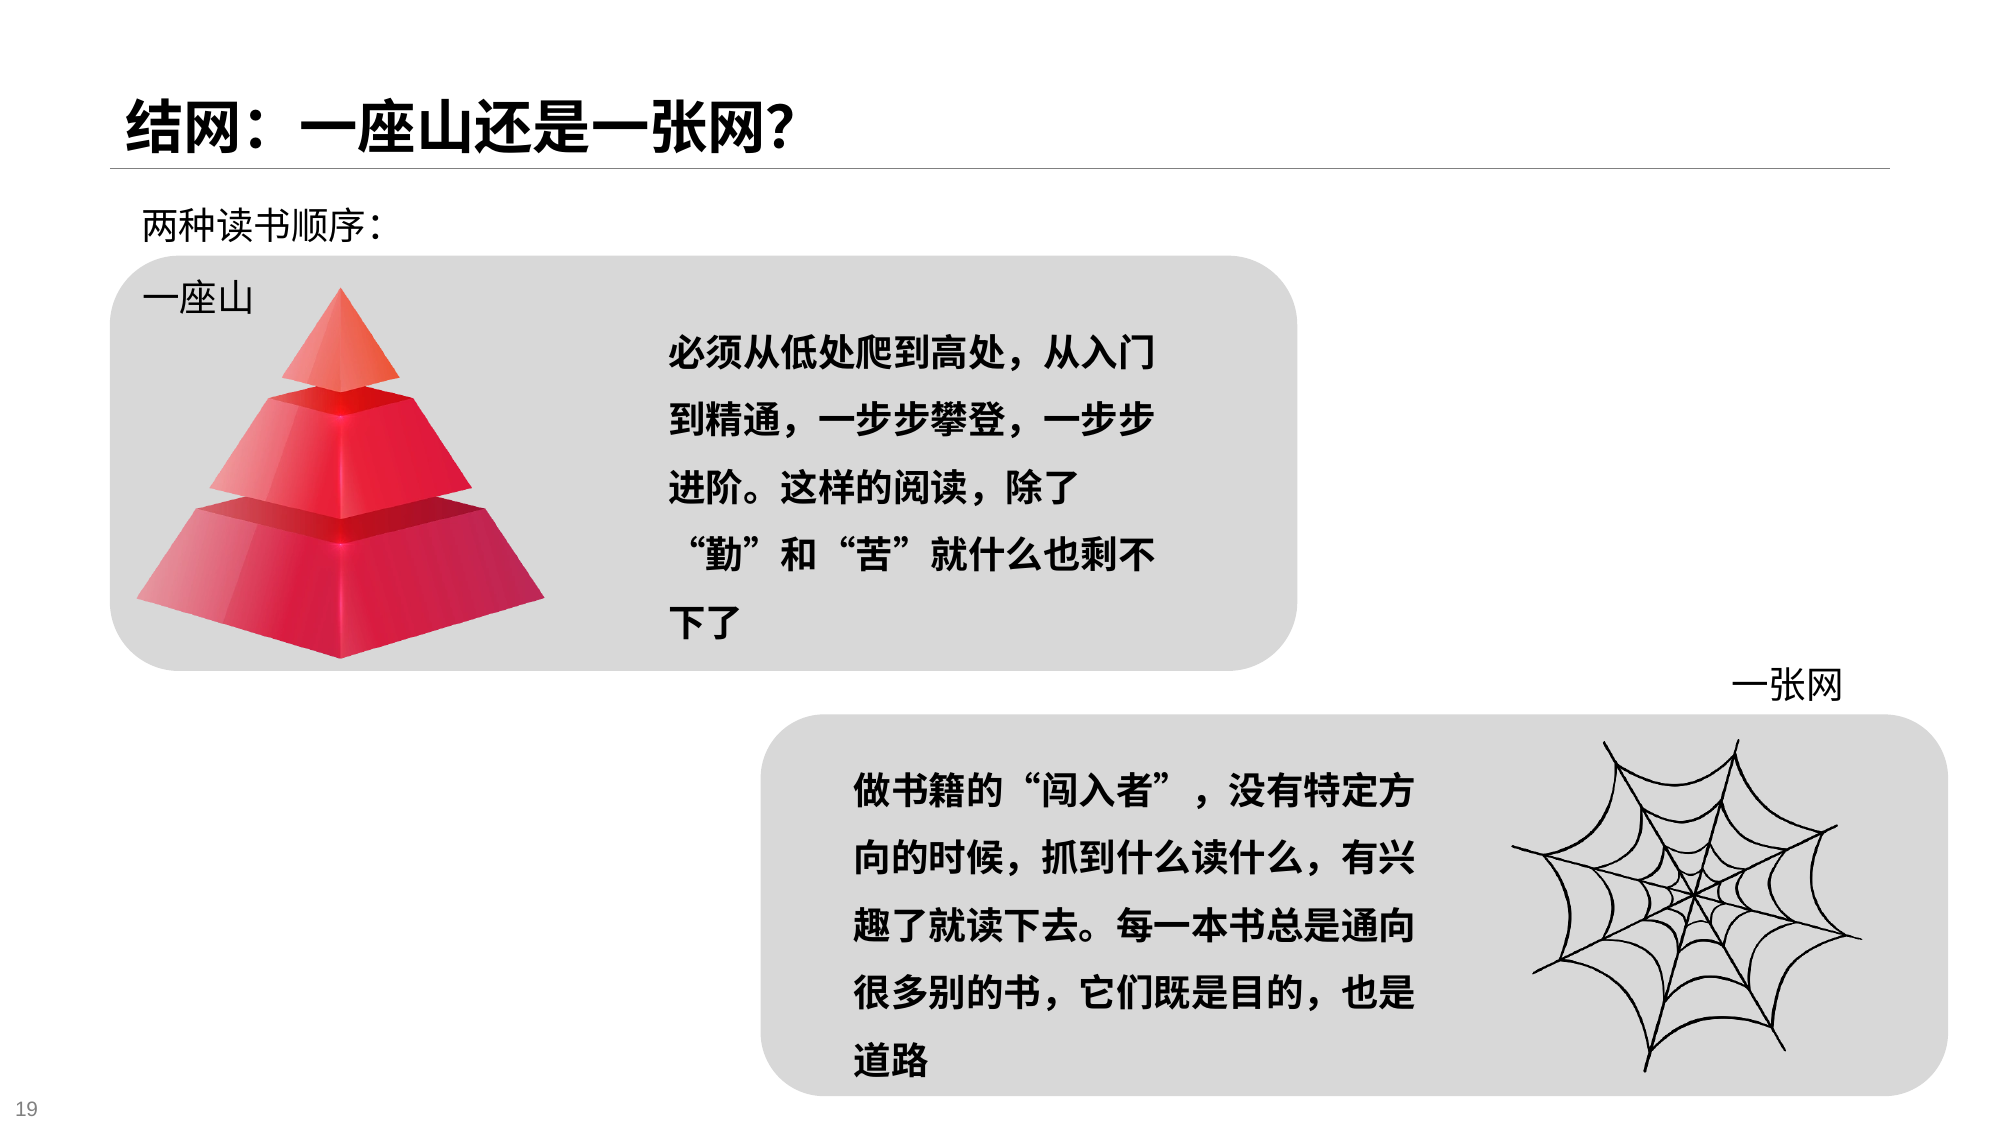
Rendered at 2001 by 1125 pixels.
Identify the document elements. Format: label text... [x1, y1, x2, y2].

text_box 一座山 [127, 266, 270, 275]
text_box 一张网 [1716, 653, 1859, 686]
text_box [759, 713, 1458, 1098]
title 结网：一座山还是一张网？ [109, 0, 1890, 169]
picture [1458, 686, 1915, 1125]
text_box 两种读书顺序： [126, 195, 419, 255]
text_box 做书籍的“闯入者”，没有特定方向的时候，抓到什么读什么，有兴趣了就读下去。每一本书总是通向很多别的书，它们既是目的，也是道路 [839, 736, 1458, 1125]
text_box [1915, 721, 1950, 1090]
text_box [140, 254, 1299, 673]
text_box 必须从低处爬到高处，从入门到精通，一步步攀登，一步步进阶。这样的阅读，除了“勤”和“苦”就什么也剩不下了 [653, 299, 1195, 652]
picture [126, 275, 552, 671]
text_box [108, 278, 126, 648]
